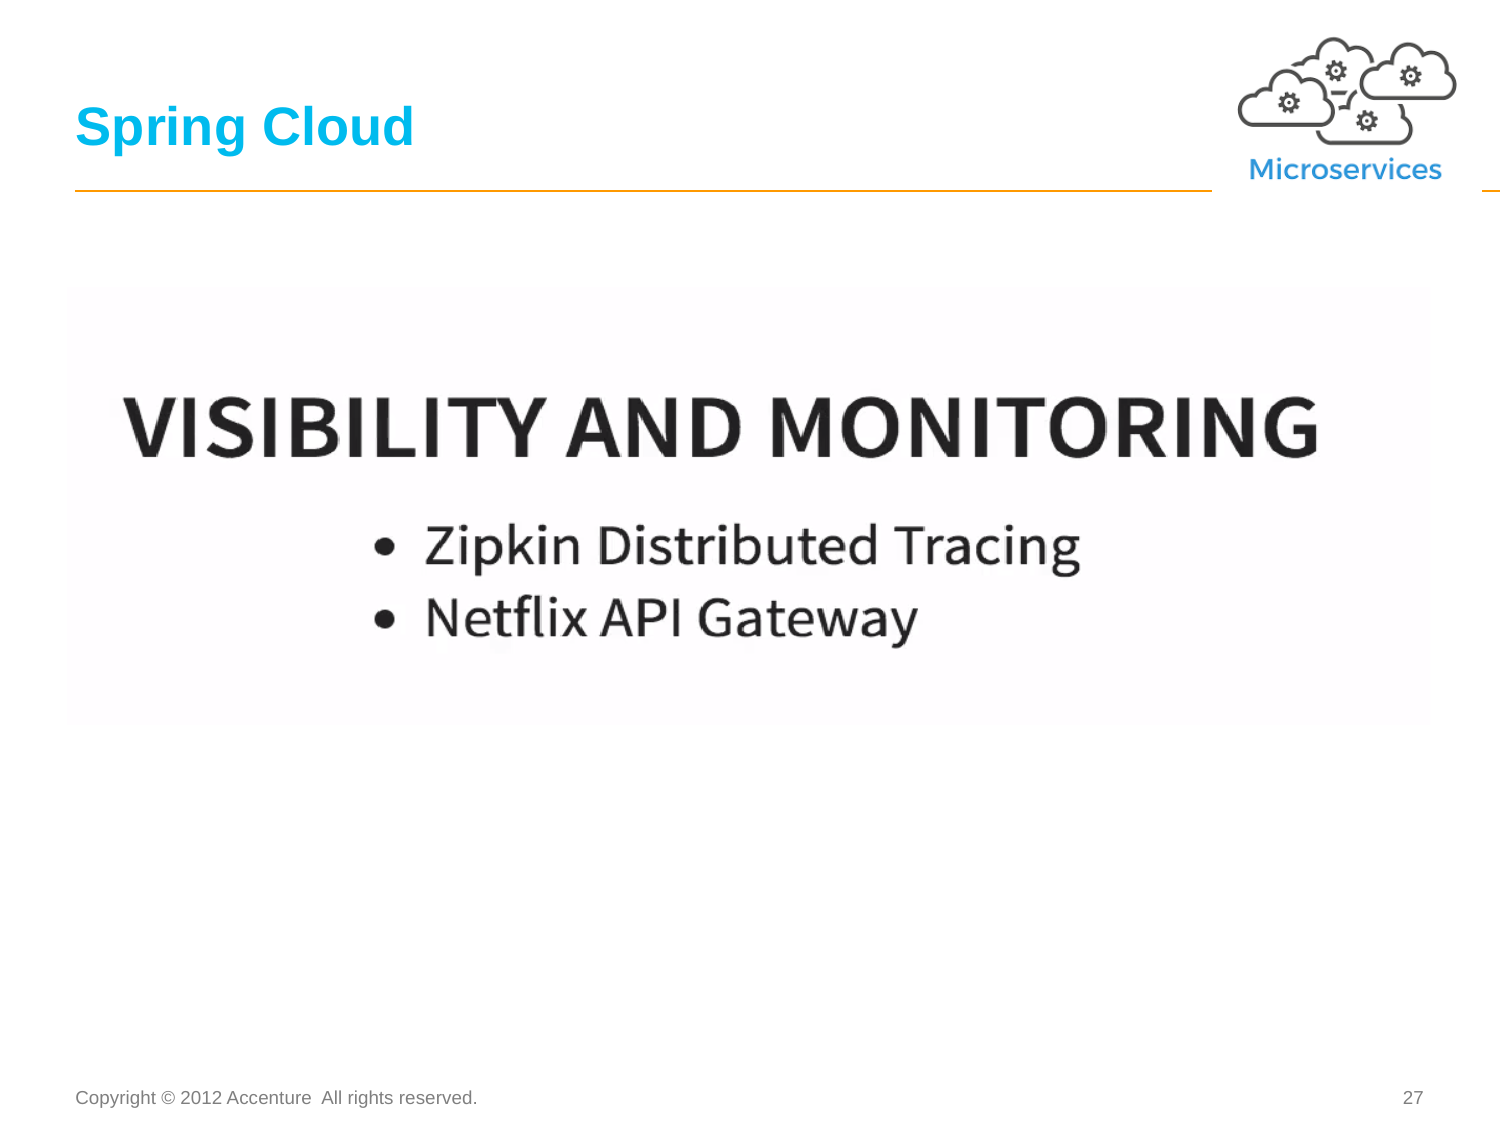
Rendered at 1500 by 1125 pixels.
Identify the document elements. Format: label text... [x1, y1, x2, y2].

picture [1212, 1, 1482, 203]
picture [66, 287, 1431, 726]
title Spring Cloud [75, 27, 1422, 157]
